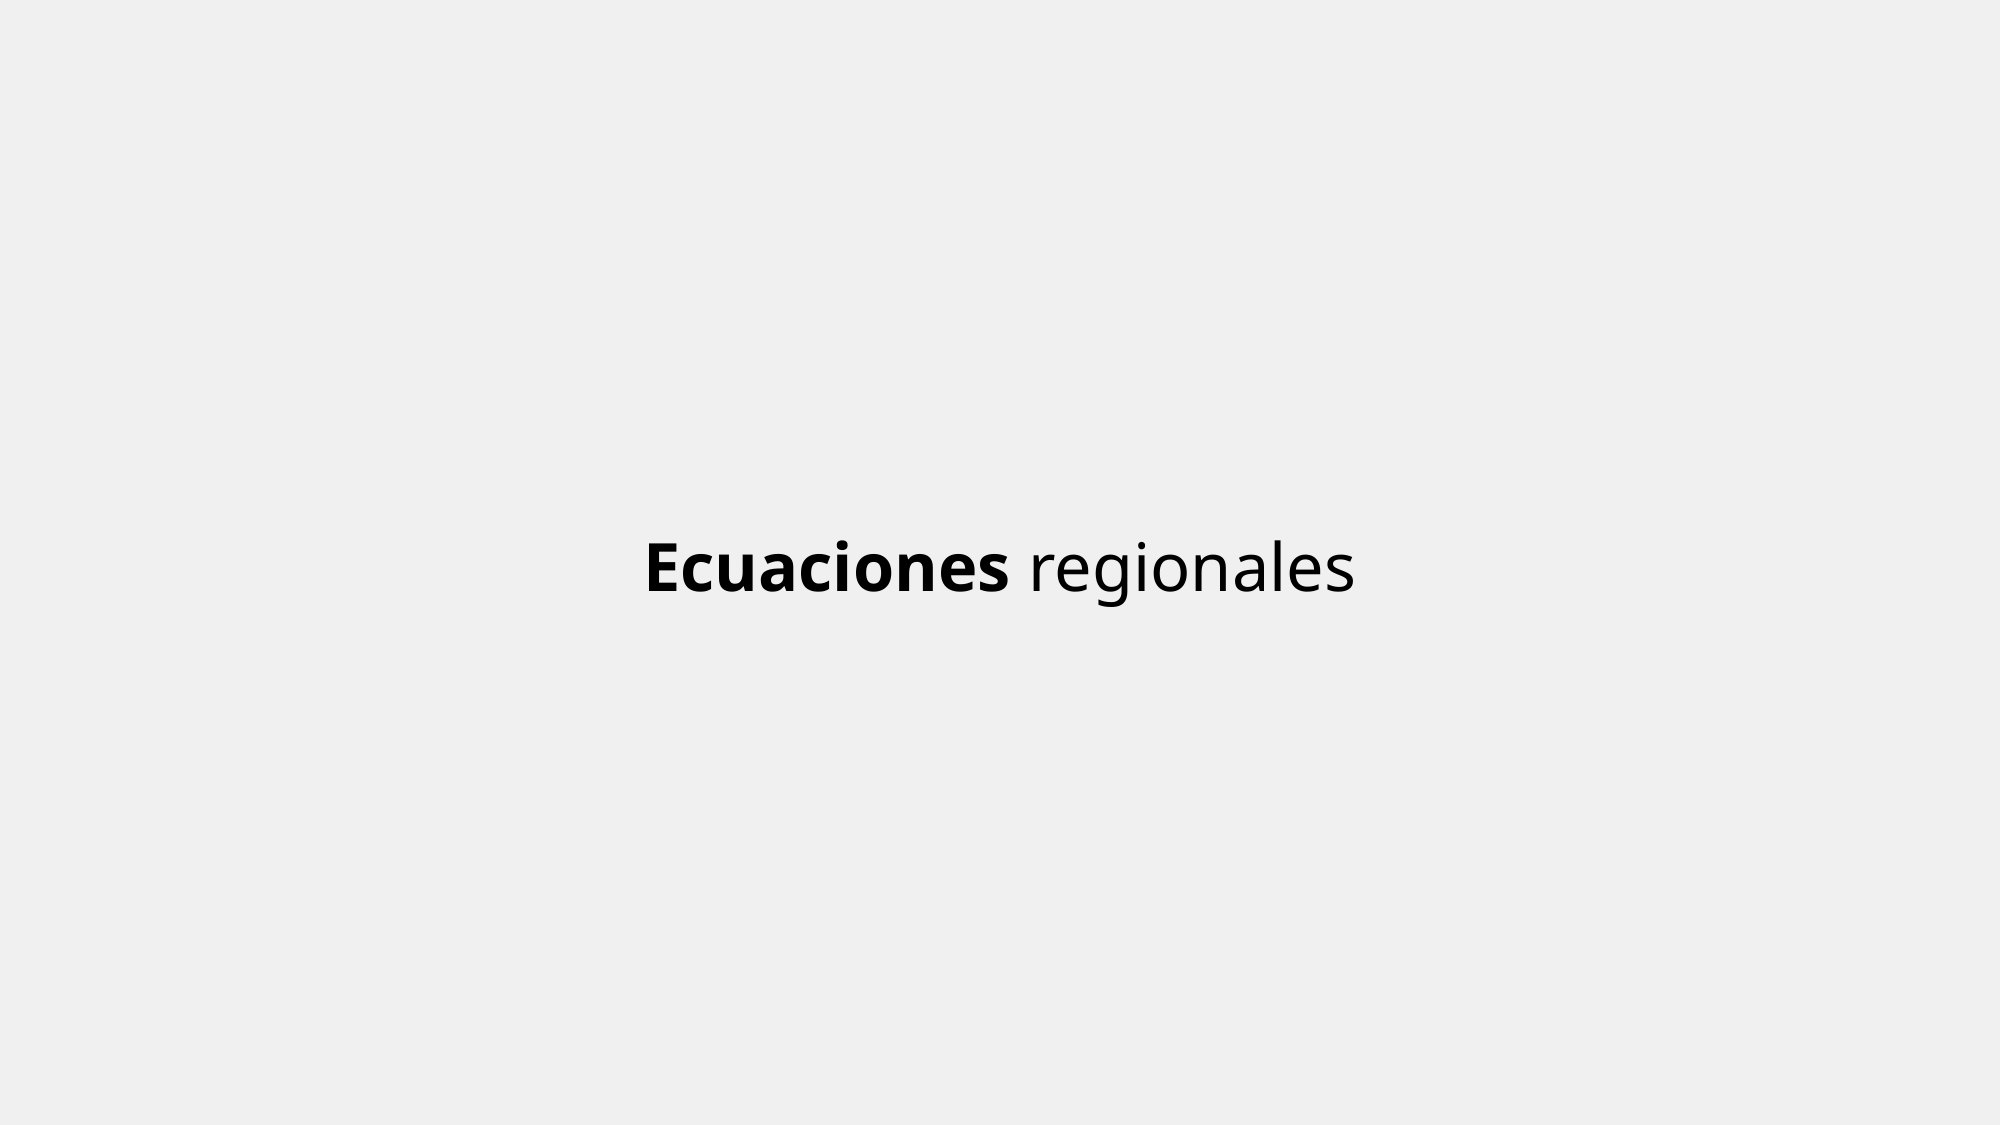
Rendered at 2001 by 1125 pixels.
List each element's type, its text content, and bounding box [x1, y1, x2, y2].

text_box Ecuaciones regionales [229, 511, 1770, 614]
